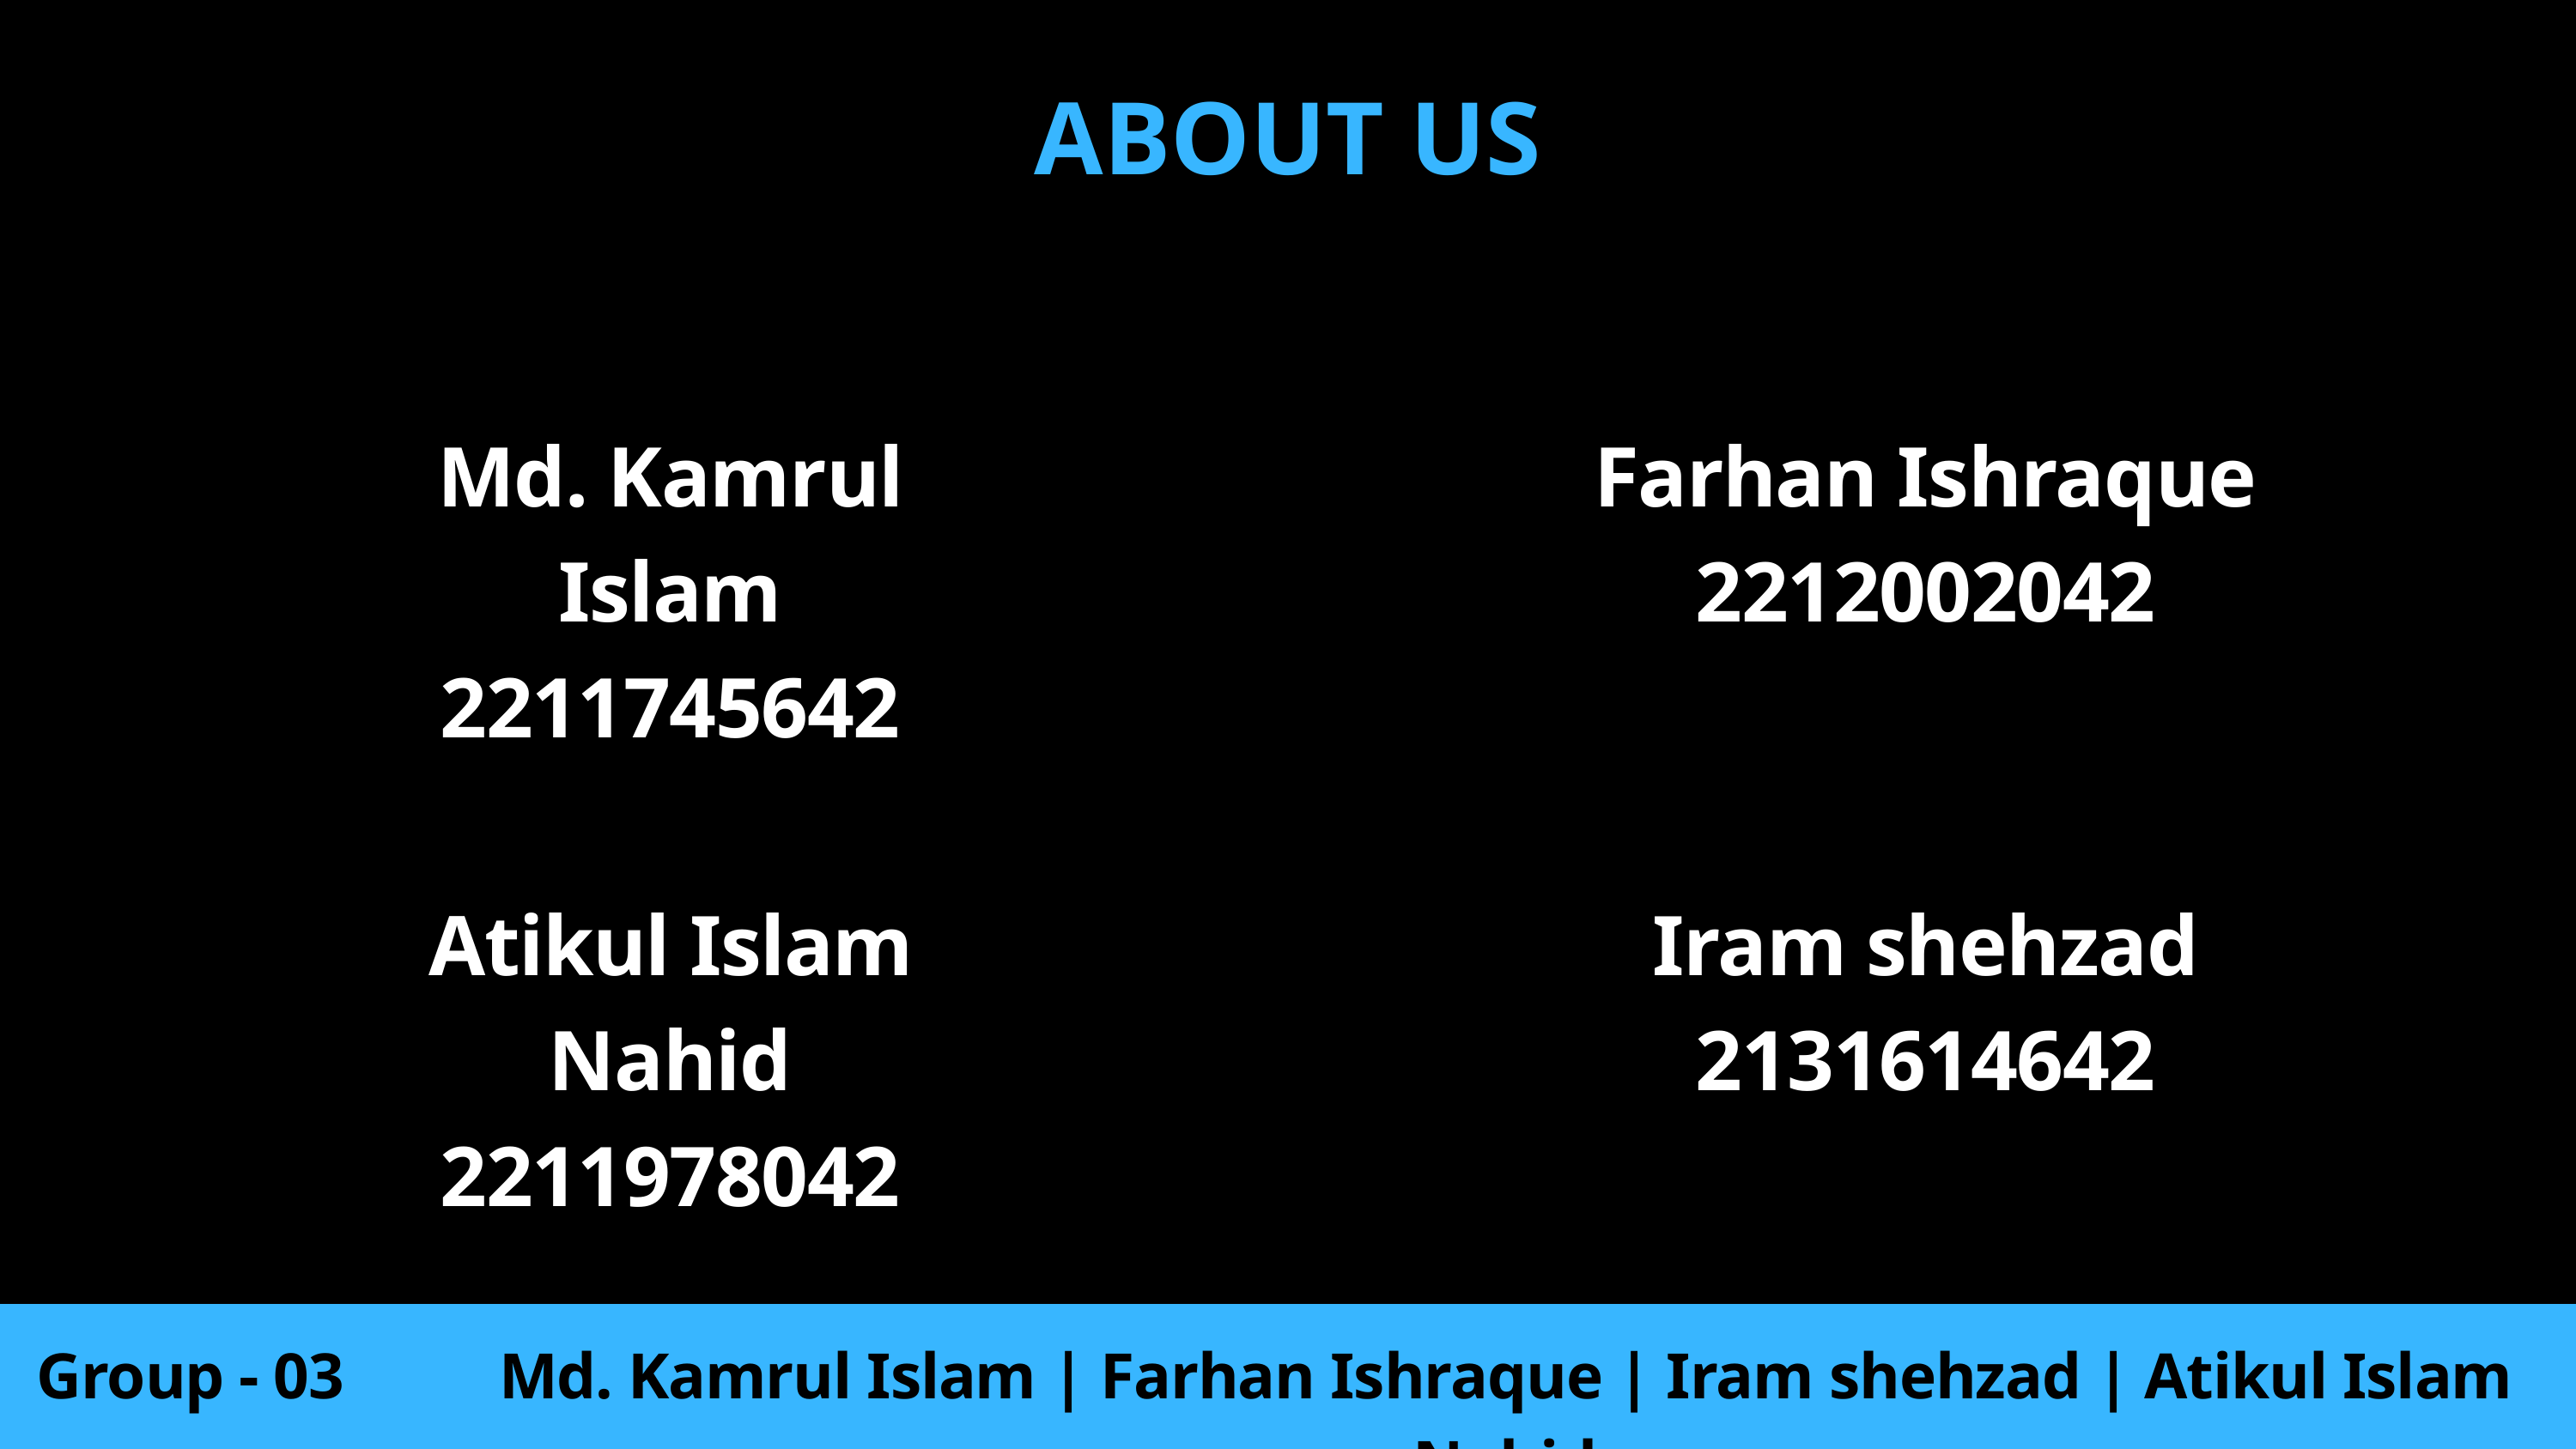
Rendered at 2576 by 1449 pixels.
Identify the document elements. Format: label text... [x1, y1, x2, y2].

text_box Atikul Islam Nahid 2211978042 [306, 876, 1036, 1223]
text_box Md. Kamrul Islam 2211745642 [326, 407, 1015, 755]
text_box Farhan Ishraque 2212002042 [1582, 407, 2270, 639]
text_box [0, 1303, 2576, 1449]
text_box Iram shehzad 2131614642 [1582, 876, 2270, 1108]
text_box ABOUT US [677, 54, 1899, 195]
